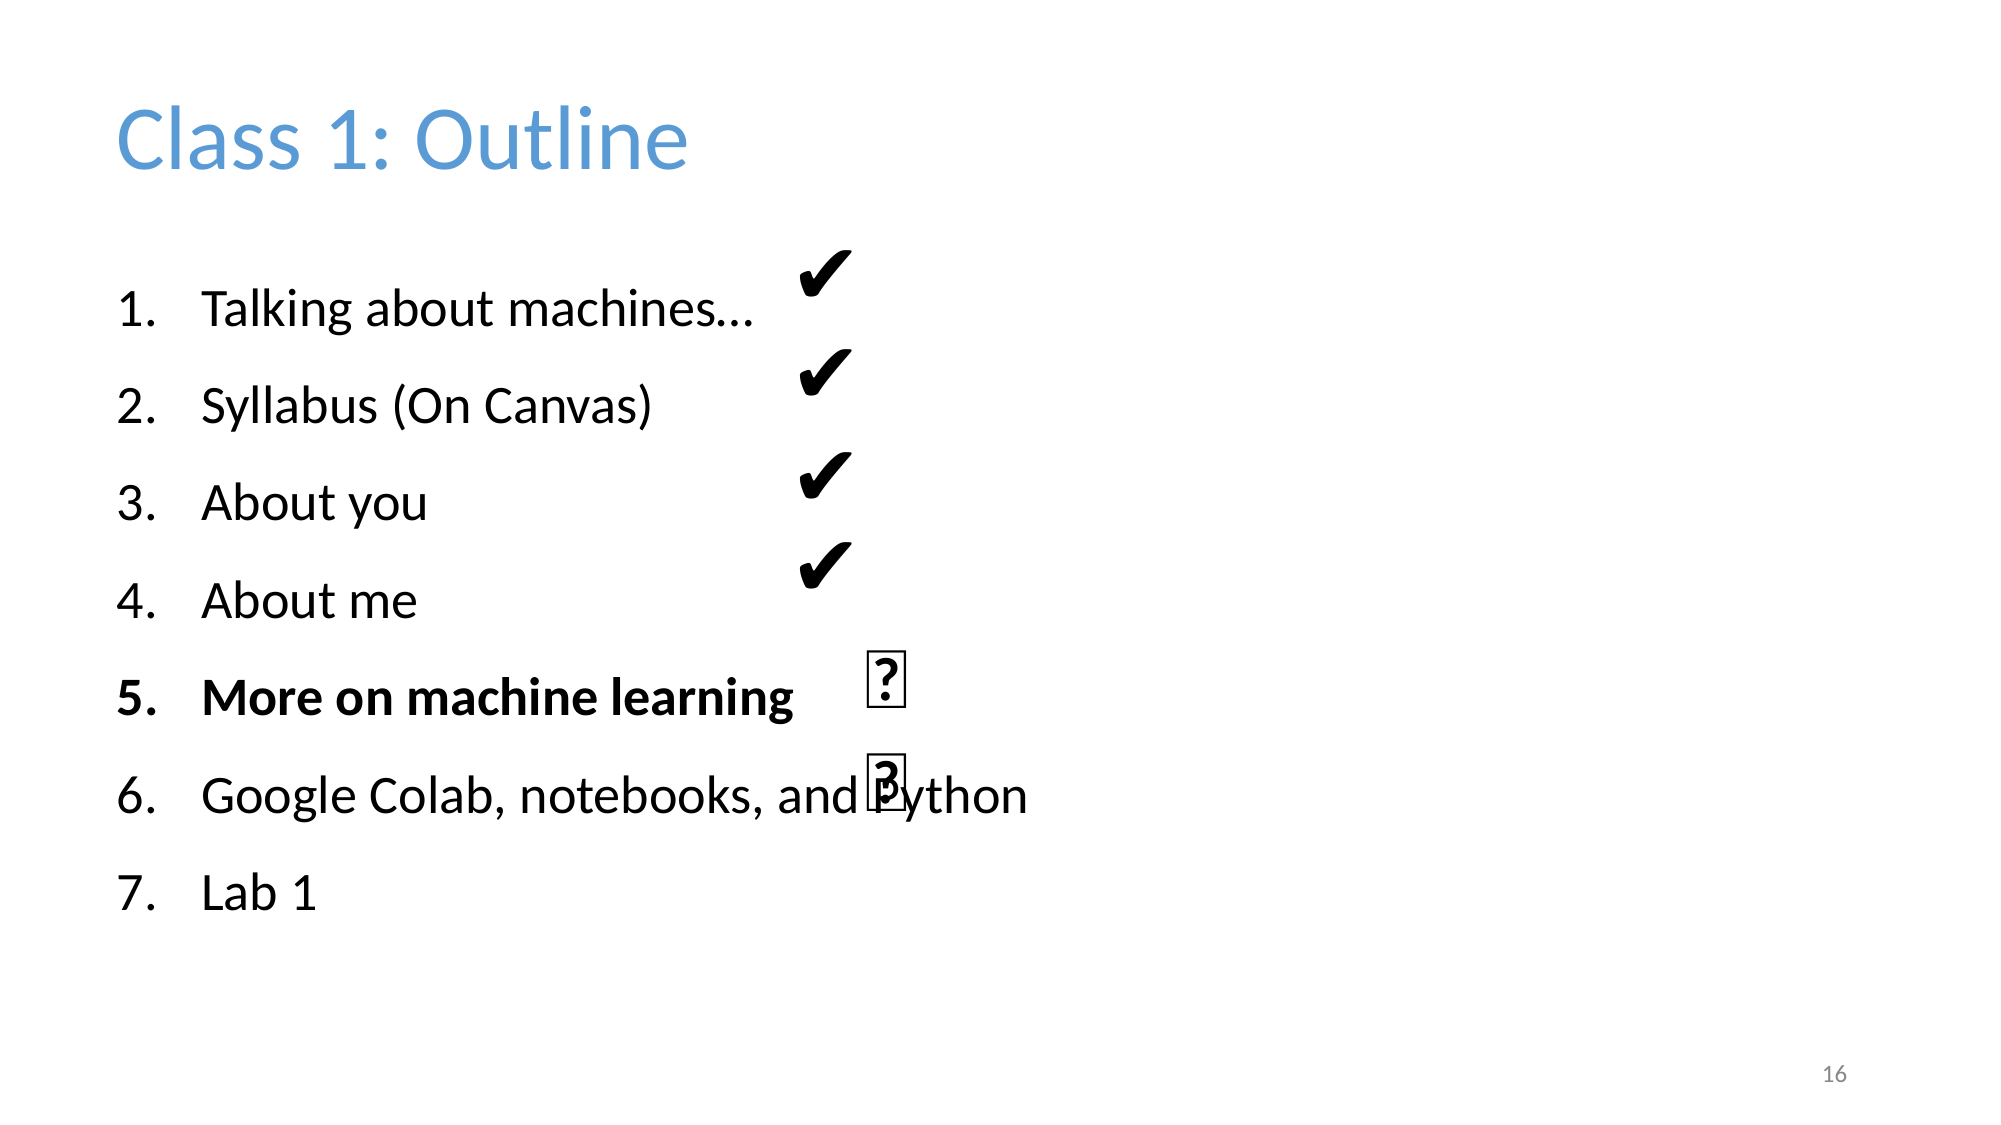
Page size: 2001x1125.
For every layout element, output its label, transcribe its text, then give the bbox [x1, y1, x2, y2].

text_box ✔ [775, 406, 897, 495]
text_box Class 1: Outline [101, 47, 1602, 232]
text_box 👈 [850, 608, 972, 844]
text_box Talking about machines… Syllabus (On Canvas) About you About me More on machine learning Google Colab, notebooks, and Python Lab 1 [101, 232, 1602, 1124]
text_box ✔ [775, 303, 897, 406]
text_box ✔ [775, 495, 897, 628]
text_box ✔ [775, 204, 897, 303]
slide_number ‹#› [1412, 1042, 1863, 1103]
